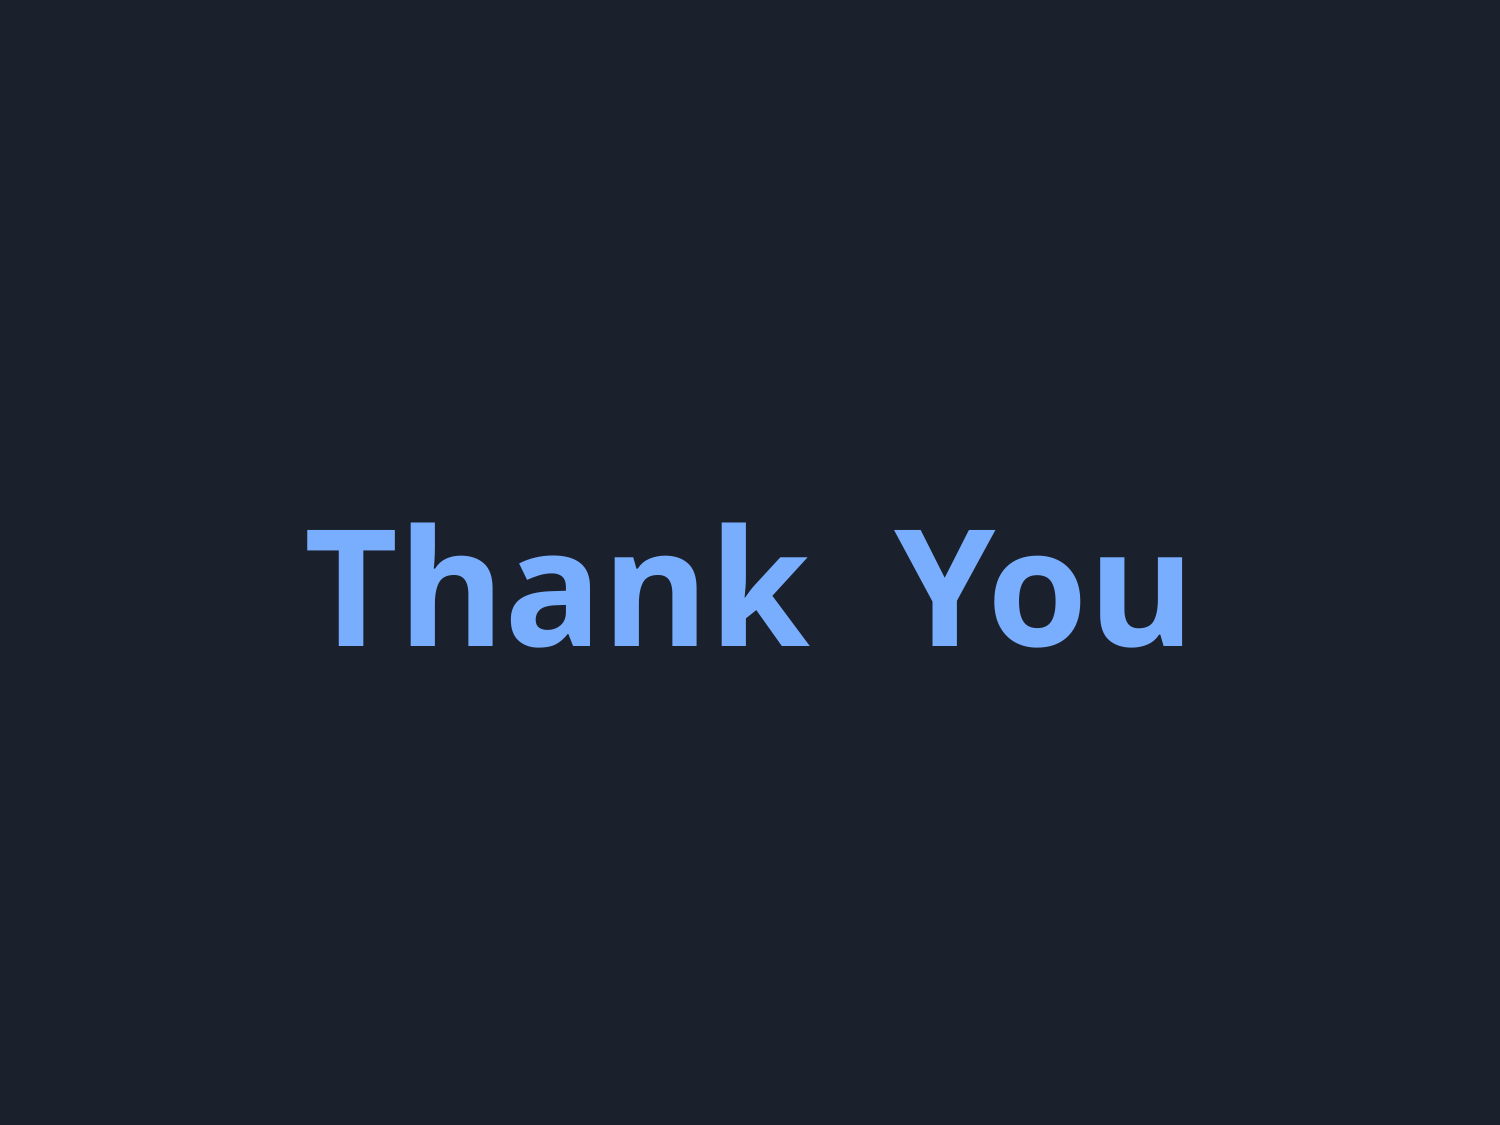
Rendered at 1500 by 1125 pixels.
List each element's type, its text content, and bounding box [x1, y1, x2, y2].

text_box Thank You [146, 379, 1354, 687]
